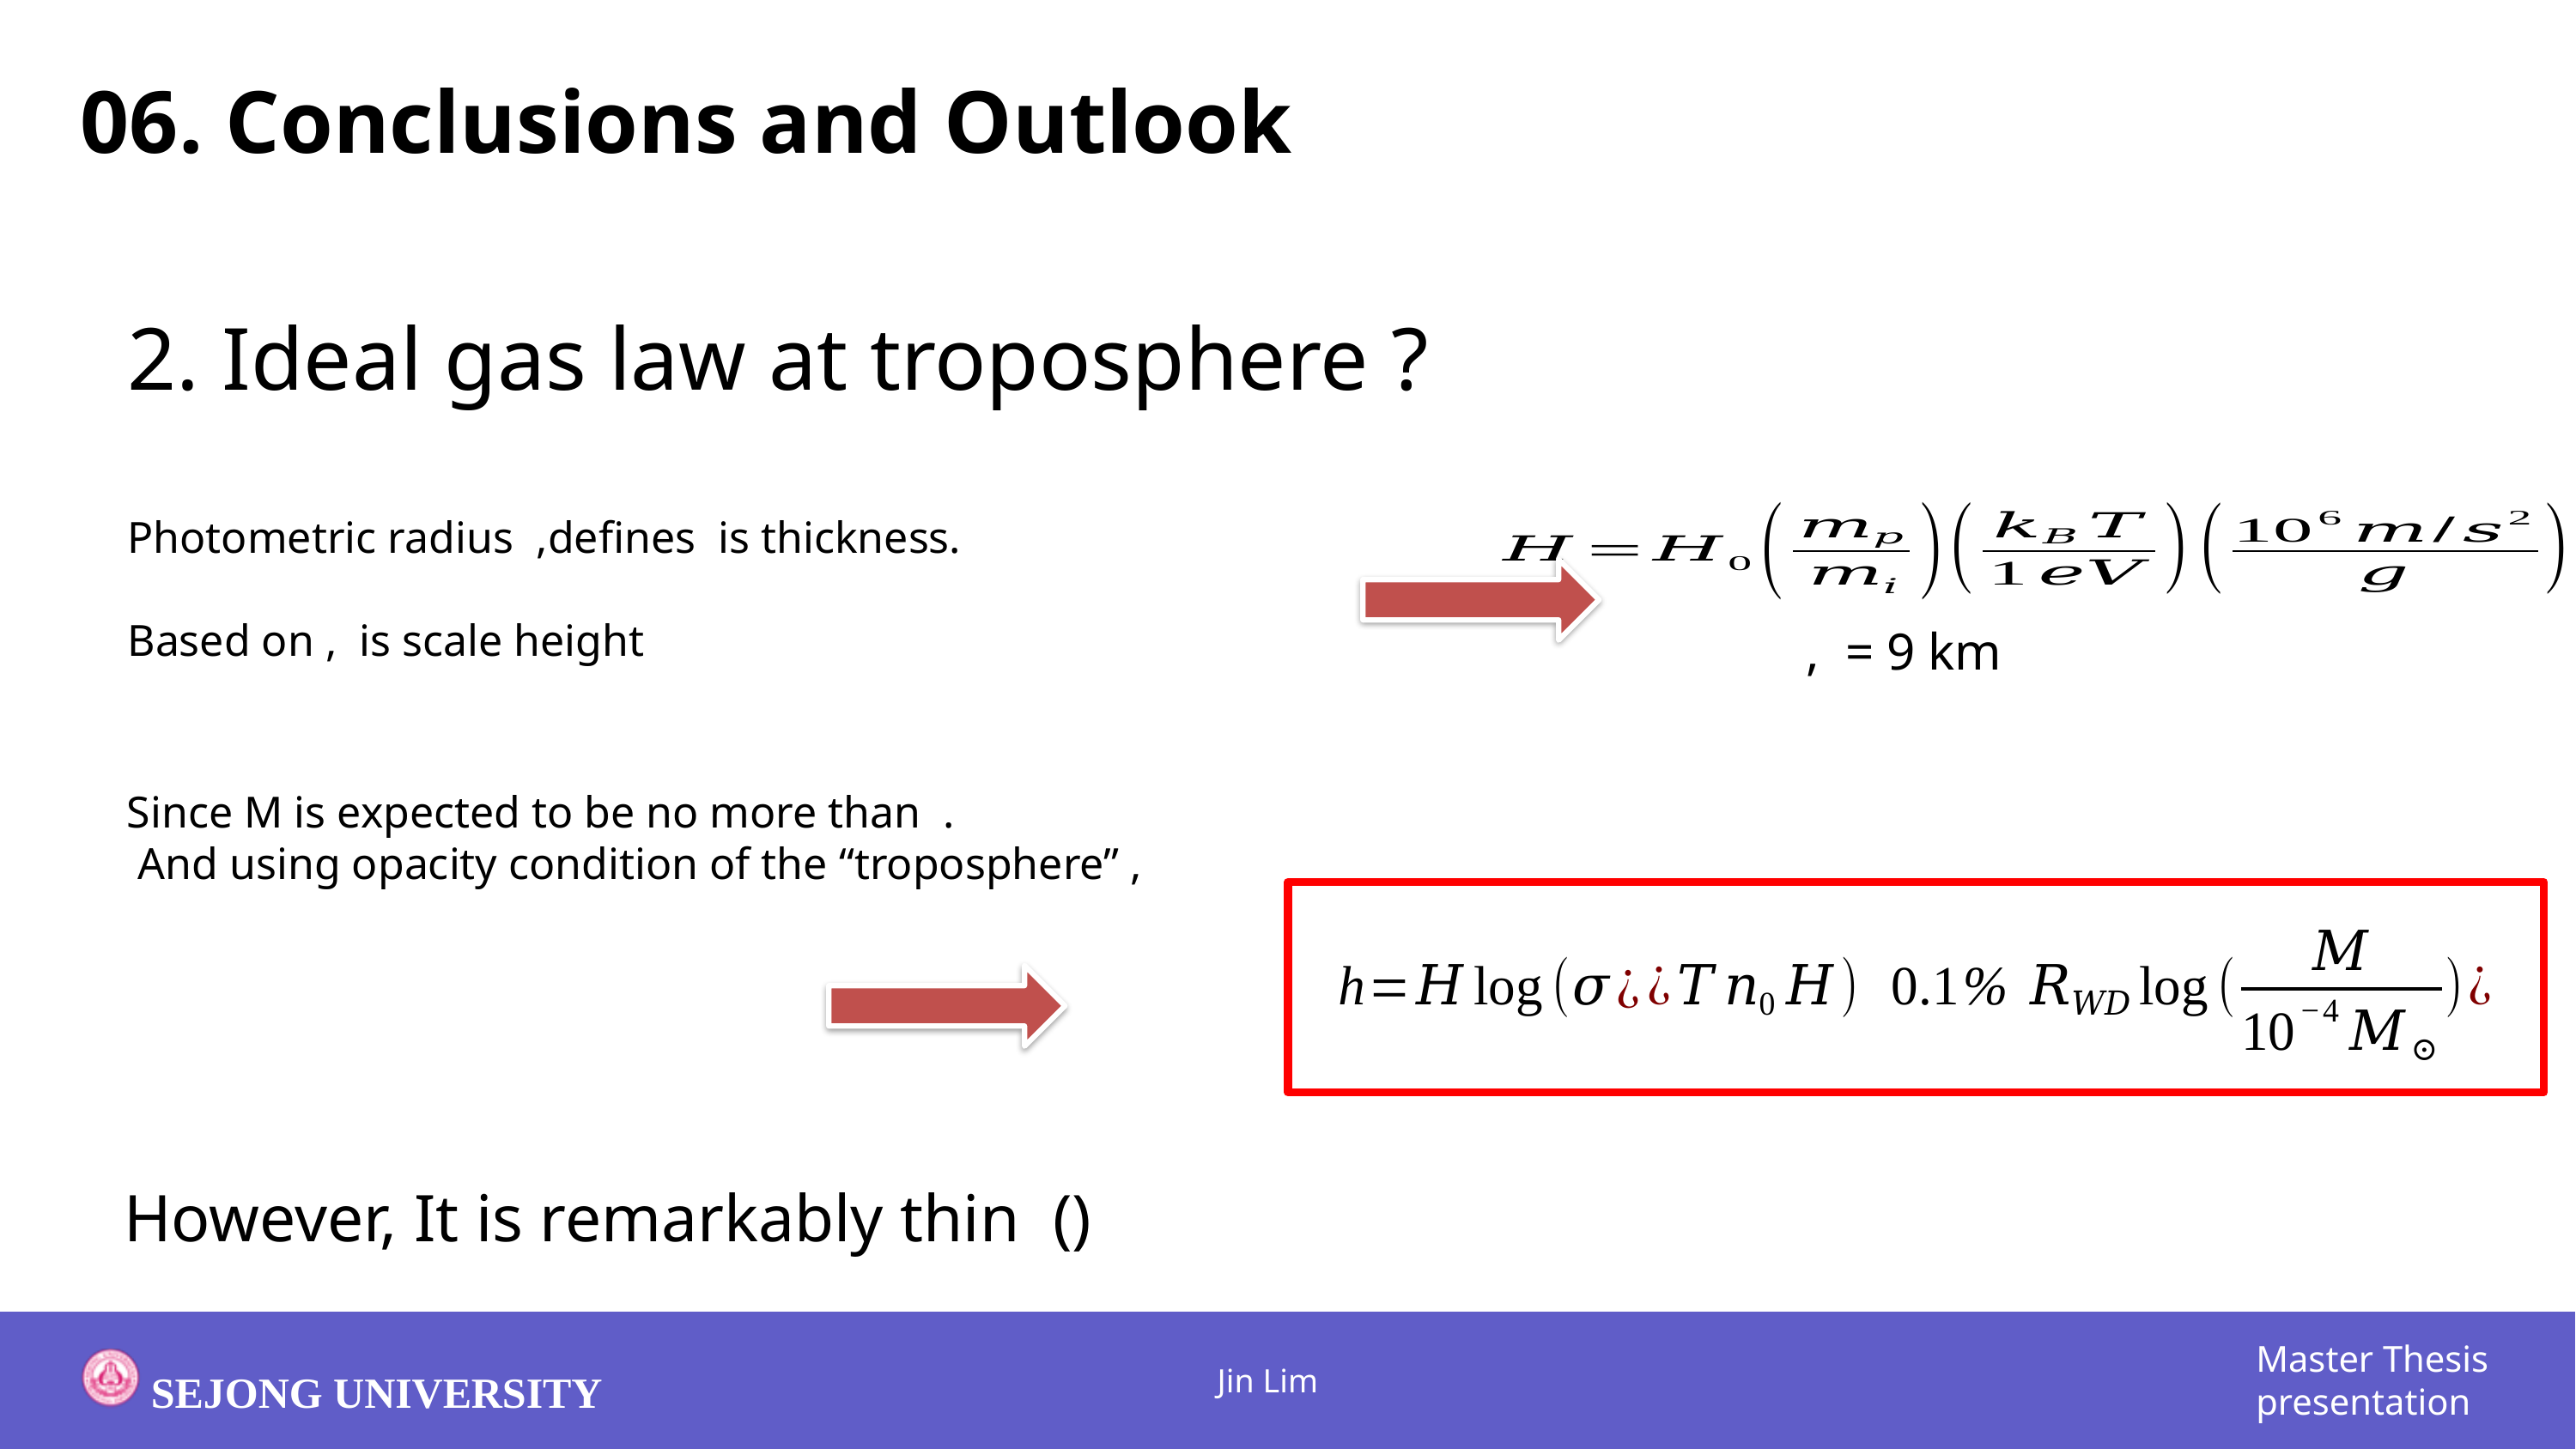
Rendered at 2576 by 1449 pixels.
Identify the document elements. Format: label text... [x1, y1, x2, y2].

text_box [1360, 577, 1493, 623]
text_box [1287, 882, 2544, 1093]
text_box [1498, 500, 2572, 690]
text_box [113, 779, 1704, 1046]
text_box 06. Conclusions and Outlook [53, 61, 1321, 177]
picture [77, 1348, 145, 1409]
